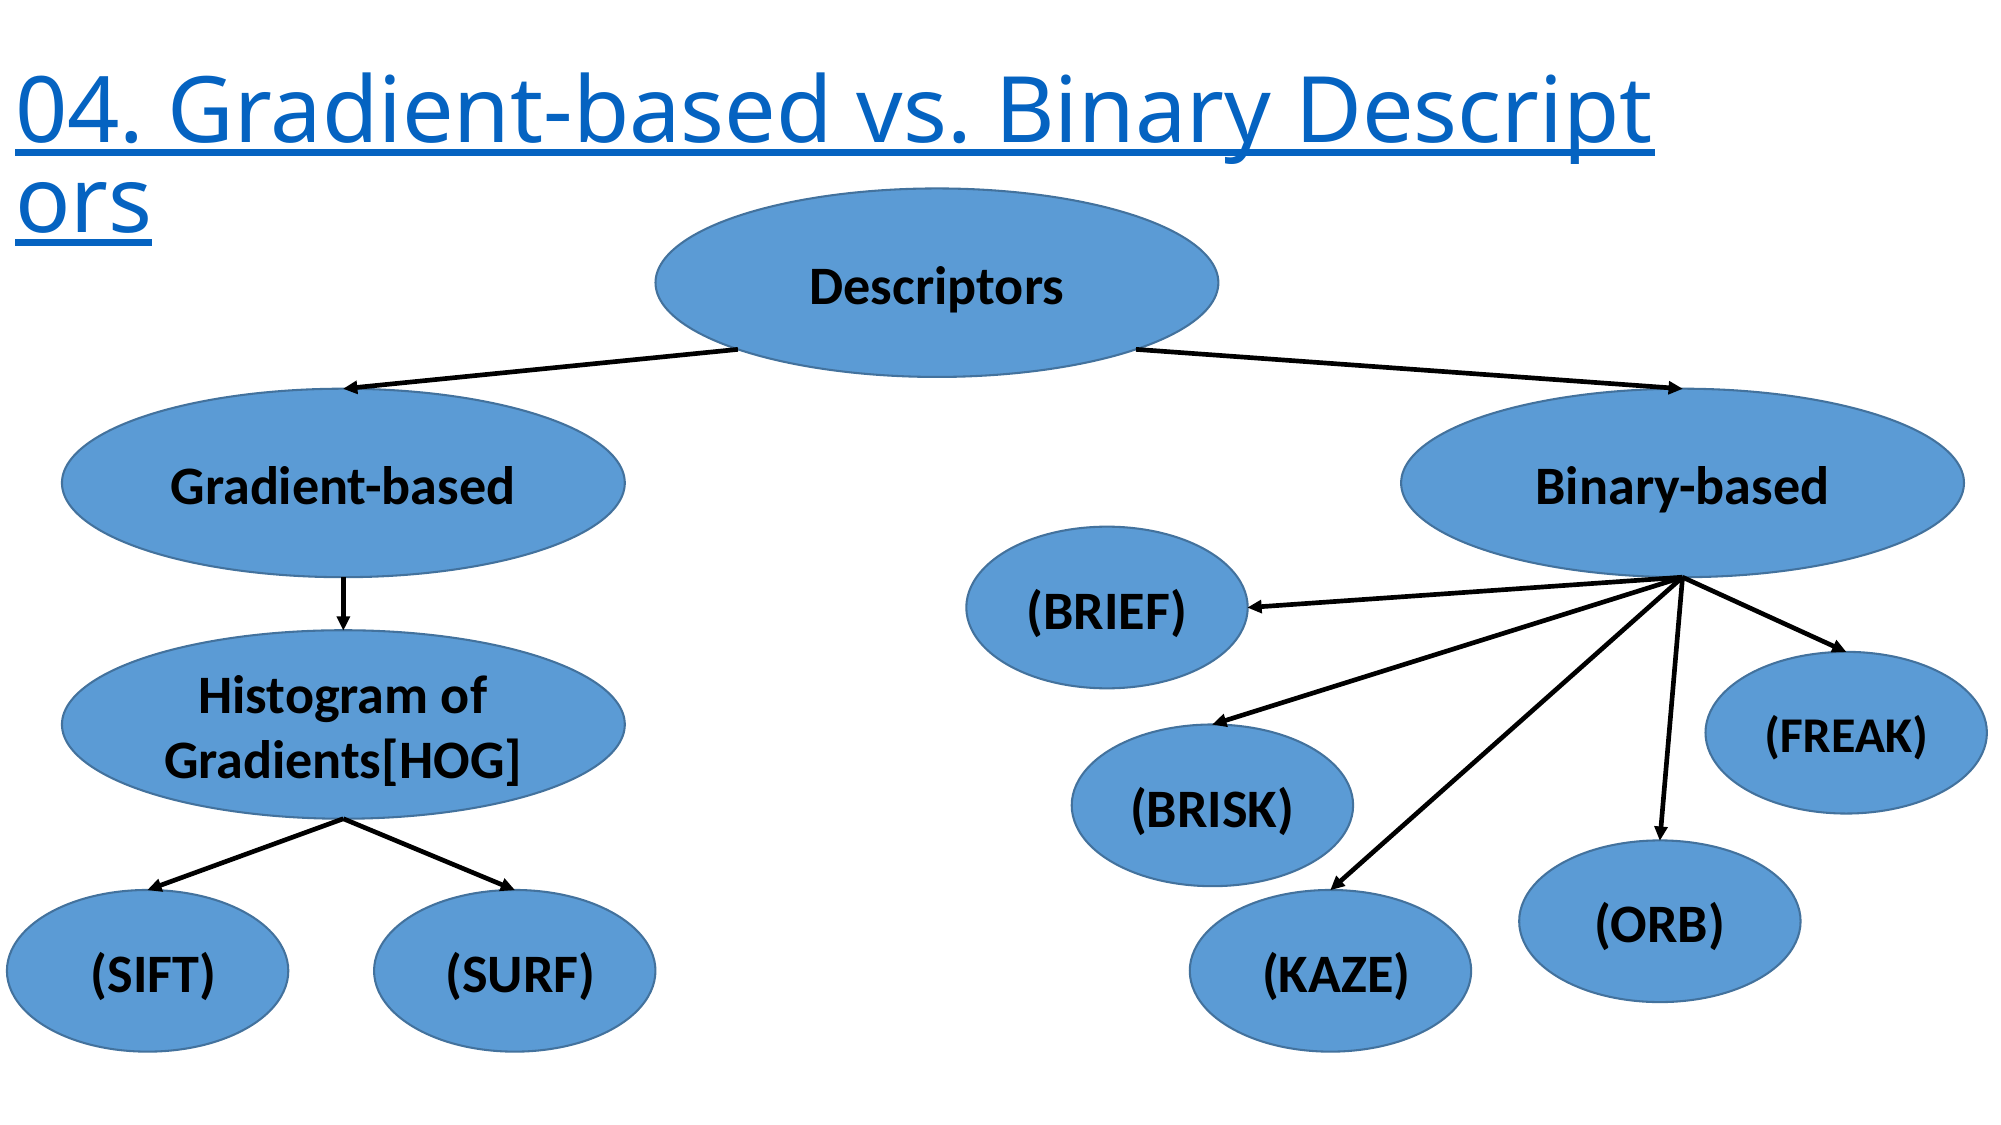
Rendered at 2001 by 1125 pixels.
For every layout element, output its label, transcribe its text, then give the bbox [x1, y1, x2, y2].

text_box (SURF) [373, 888, 657, 1053]
text_box (ORB) [1518, 840, 1802, 1004]
text_box (KAZE) [1188, 888, 1473, 1053]
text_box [1212, 577, 1330, 725]
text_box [343, 818, 515, 890]
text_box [343, 349, 738, 389]
text_box Gradient-based [60, 387, 626, 579]
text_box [1682, 577, 1847, 652]
text_box (BRIEF) [965, 525, 1239, 690]
text_box Descriptors [654, 187, 1220, 378]
title 04. Gradient-based vs. Binary Descriptors [0, 0, 1725, 218]
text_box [1135, 349, 1683, 389]
text_box Histogram of Gradients[HOG] [60, 629, 626, 818]
text_box Binary-based [1400, 387, 1966, 577]
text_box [1330, 577, 1683, 890]
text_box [147, 818, 343, 890]
text_box (BRISK) [1070, 723, 1330, 888]
text_box (FREAK) [1704, 650, 1988, 815]
text_box (SIFT) [5, 888, 290, 1053]
